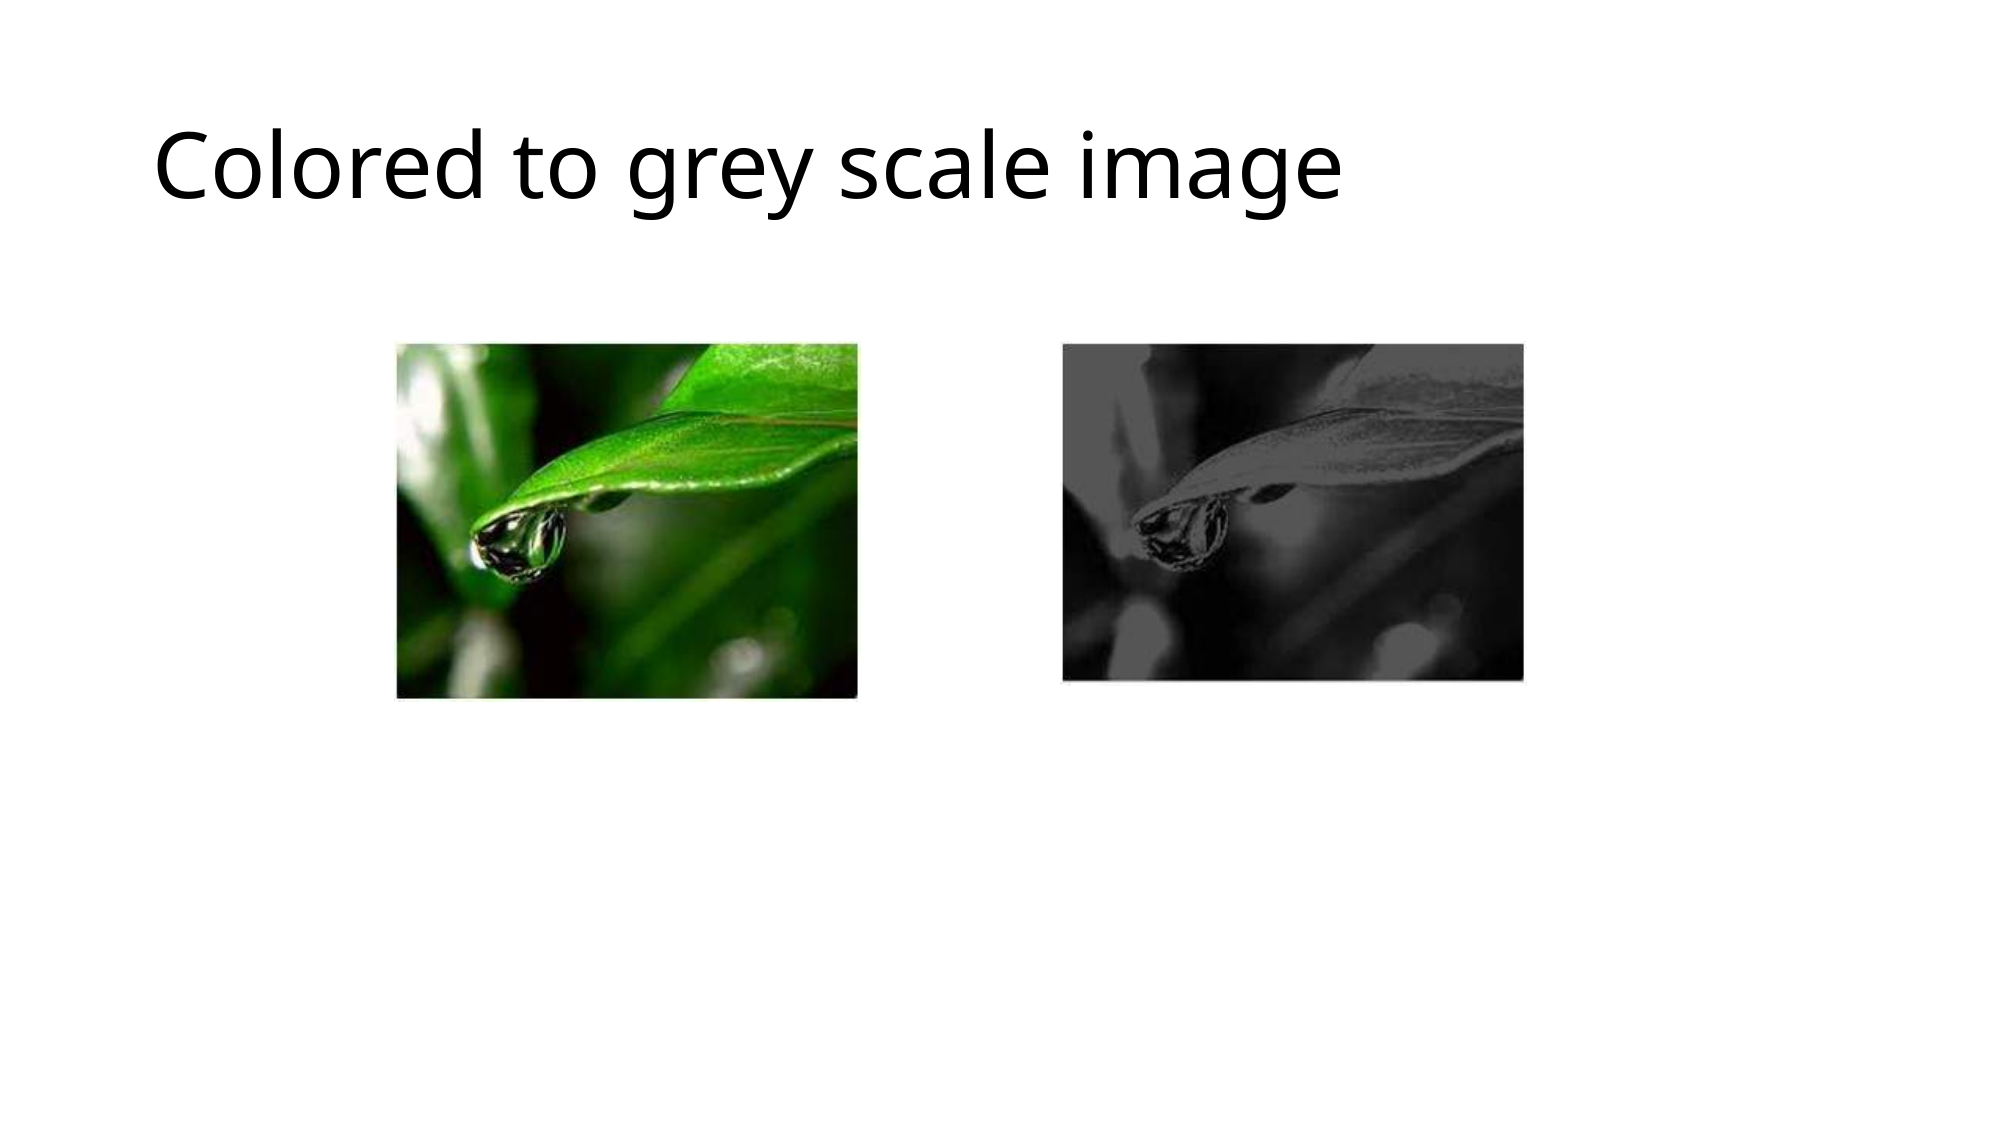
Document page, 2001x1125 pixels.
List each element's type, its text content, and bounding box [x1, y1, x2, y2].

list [394, 341, 861, 702]
picture [1060, 341, 1527, 686]
title Colored to grey scale image [137, 59, 1863, 278]
